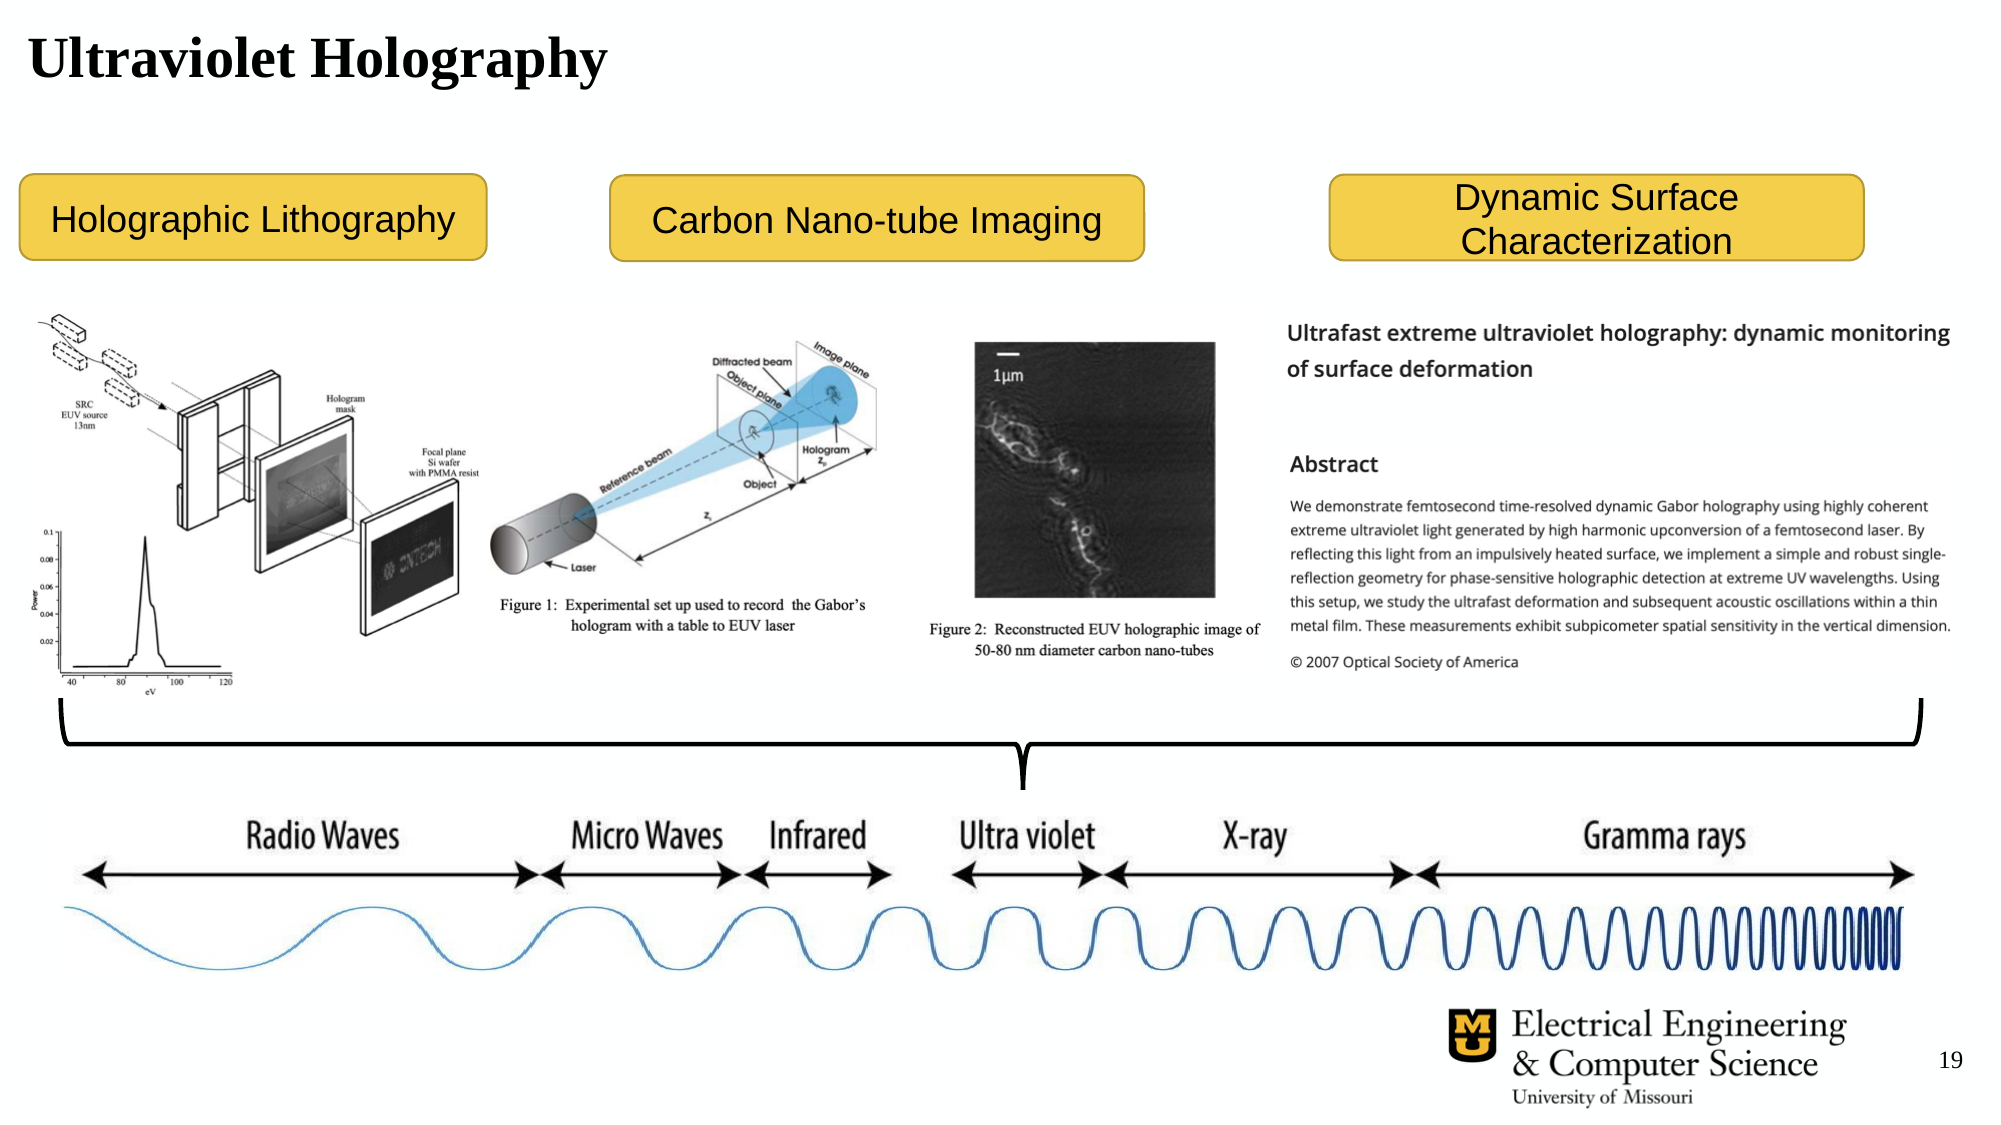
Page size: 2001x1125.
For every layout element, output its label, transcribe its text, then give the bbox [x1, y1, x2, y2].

picture [53, 797, 1915, 898]
text_box Carbon Nano-tube Imaging [609, 174, 1146, 263]
picture [1282, 314, 1958, 386]
picture [60, 904, 1908, 972]
picture [1432, 992, 1863, 1125]
slide_number 19 [1528, 1028, 1979, 1089]
picture [1282, 451, 1958, 680]
picture [26, 299, 1268, 698]
text_box Holographic Lithography [18, 173, 488, 261]
text_box Ultraviolet Holography [12, 11, 1958, 97]
text_box Dynamic Surface Characterization [1328, 173, 1865, 262]
text_box [60, 698, 1922, 790]
